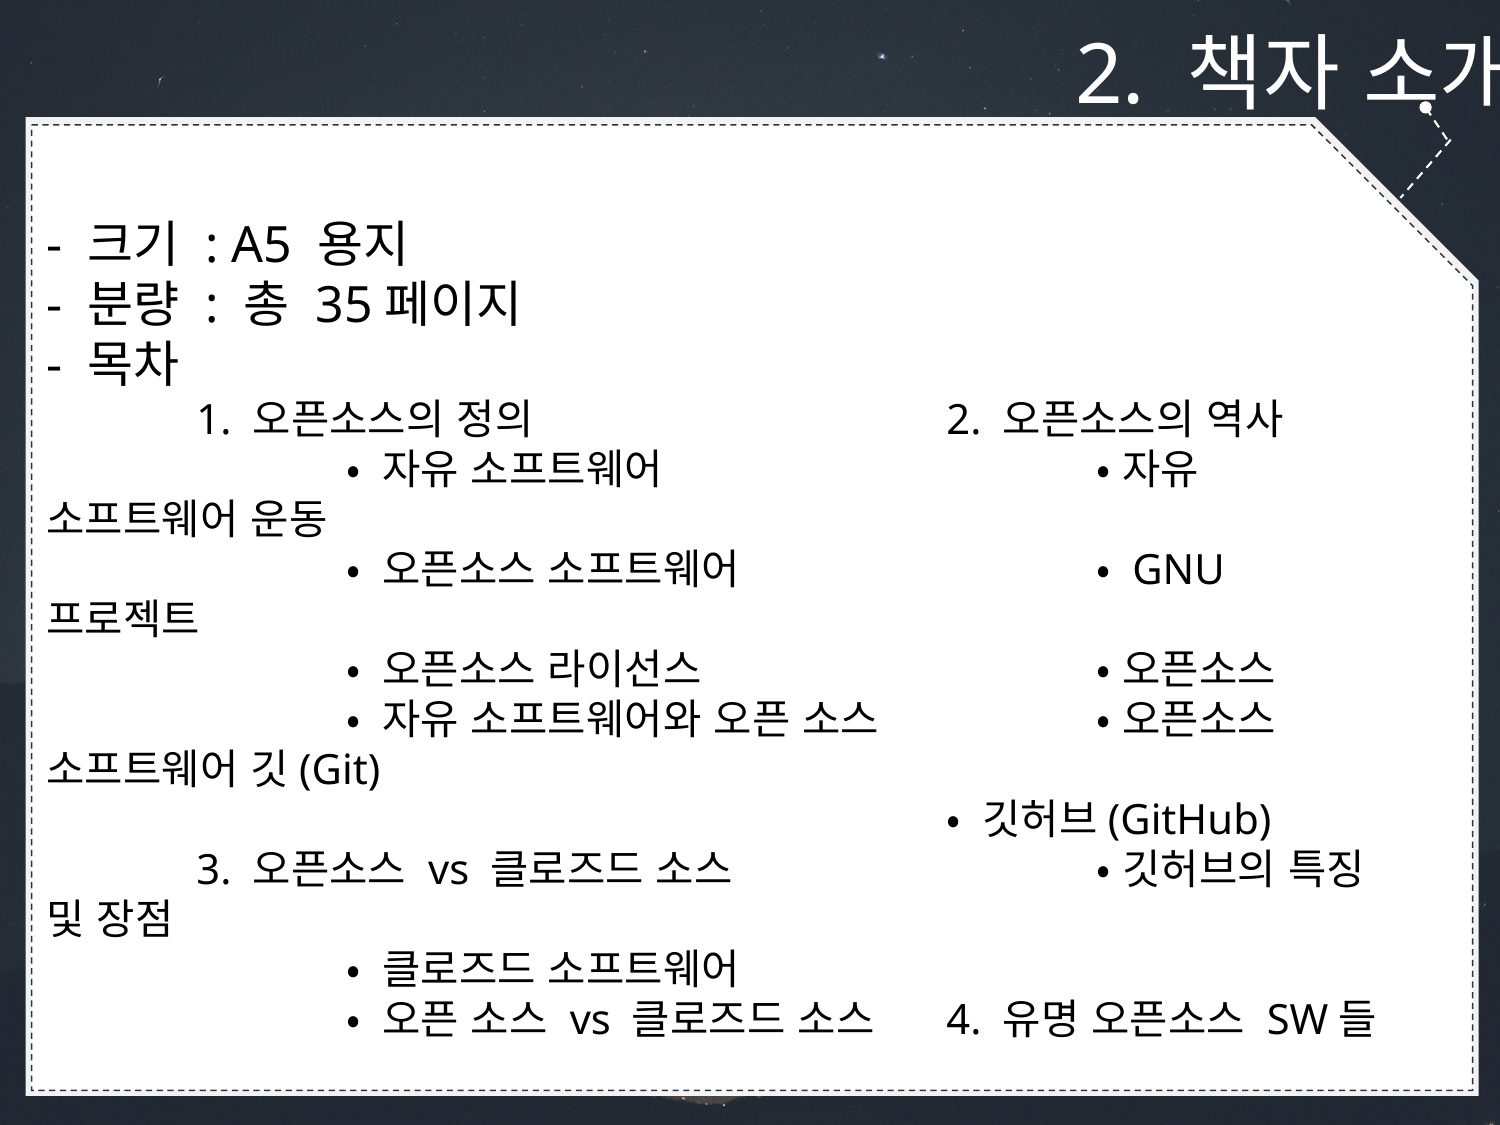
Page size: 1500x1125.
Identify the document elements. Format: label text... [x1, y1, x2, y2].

picture [0, 0, 1500, 1125]
text_box 2. 책자 소개 [1060, 13, 1500, 128]
text_box - 크기 : A5 용지 - 분량 : 총 35페이지 - 목차 1. 오픈소스의 정의 2. 오픈소스의 역사 • 자유 소프트웨어 • 자유 소프트웨어 운동 • 오픈소스 소프트웨어 • GNU 프로젝트 • 오픈소스 라이선스 • 오픈소스 • 자유 소프트웨어와 오픈 소스 • 오픈소스 소프트웨어 깃(Git) • 깃허브(GitHub) 3. 오픈소스 vs 클로즈드 소스 • 깃허브의 특징 및 장점 • 클로즈드 소프트웨어 • 오픈 소스 vs 클로즈드 소스 4. 유명 오픈소스 SW들 [30, 123, 1474, 1092]
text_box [1400, 107, 1451, 198]
text_box [24, 116, 1480, 1097]
